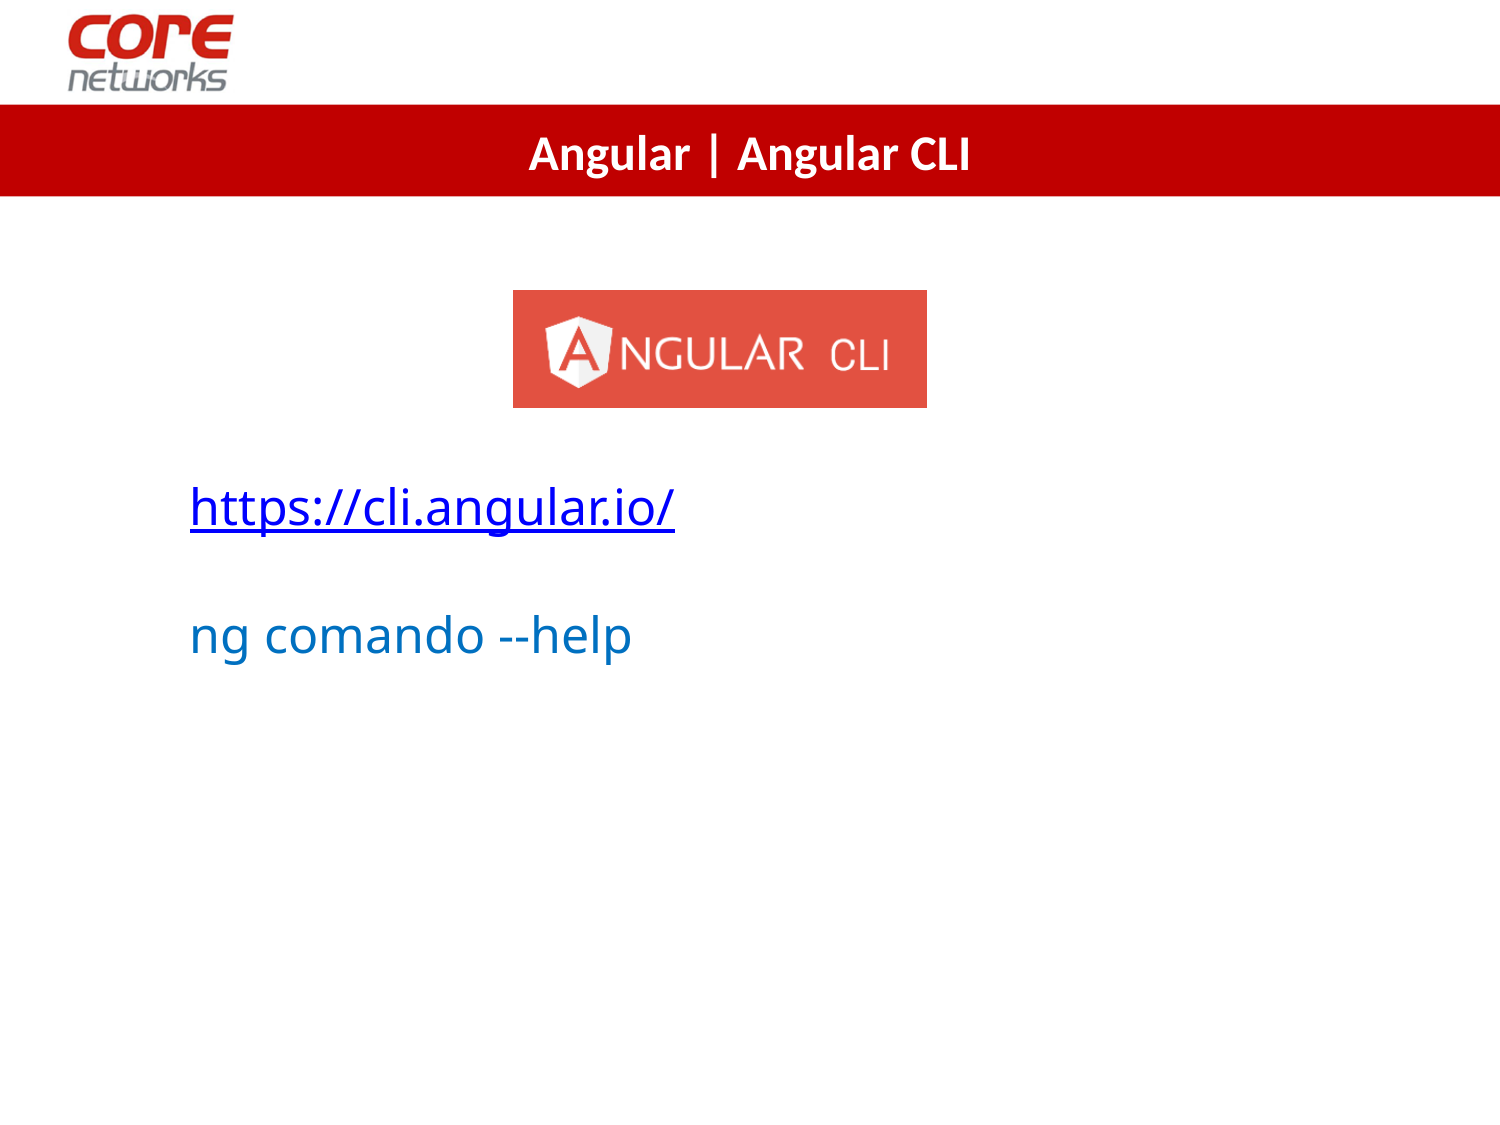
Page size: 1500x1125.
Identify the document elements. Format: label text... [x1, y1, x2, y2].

text_box Angular | Angular CLI [0, 102, 1500, 198]
picture [67, 9, 235, 95]
text_box https://cli.angular.io/ ng comando --help [100, 467, 1433, 791]
picture [513, 290, 927, 408]
